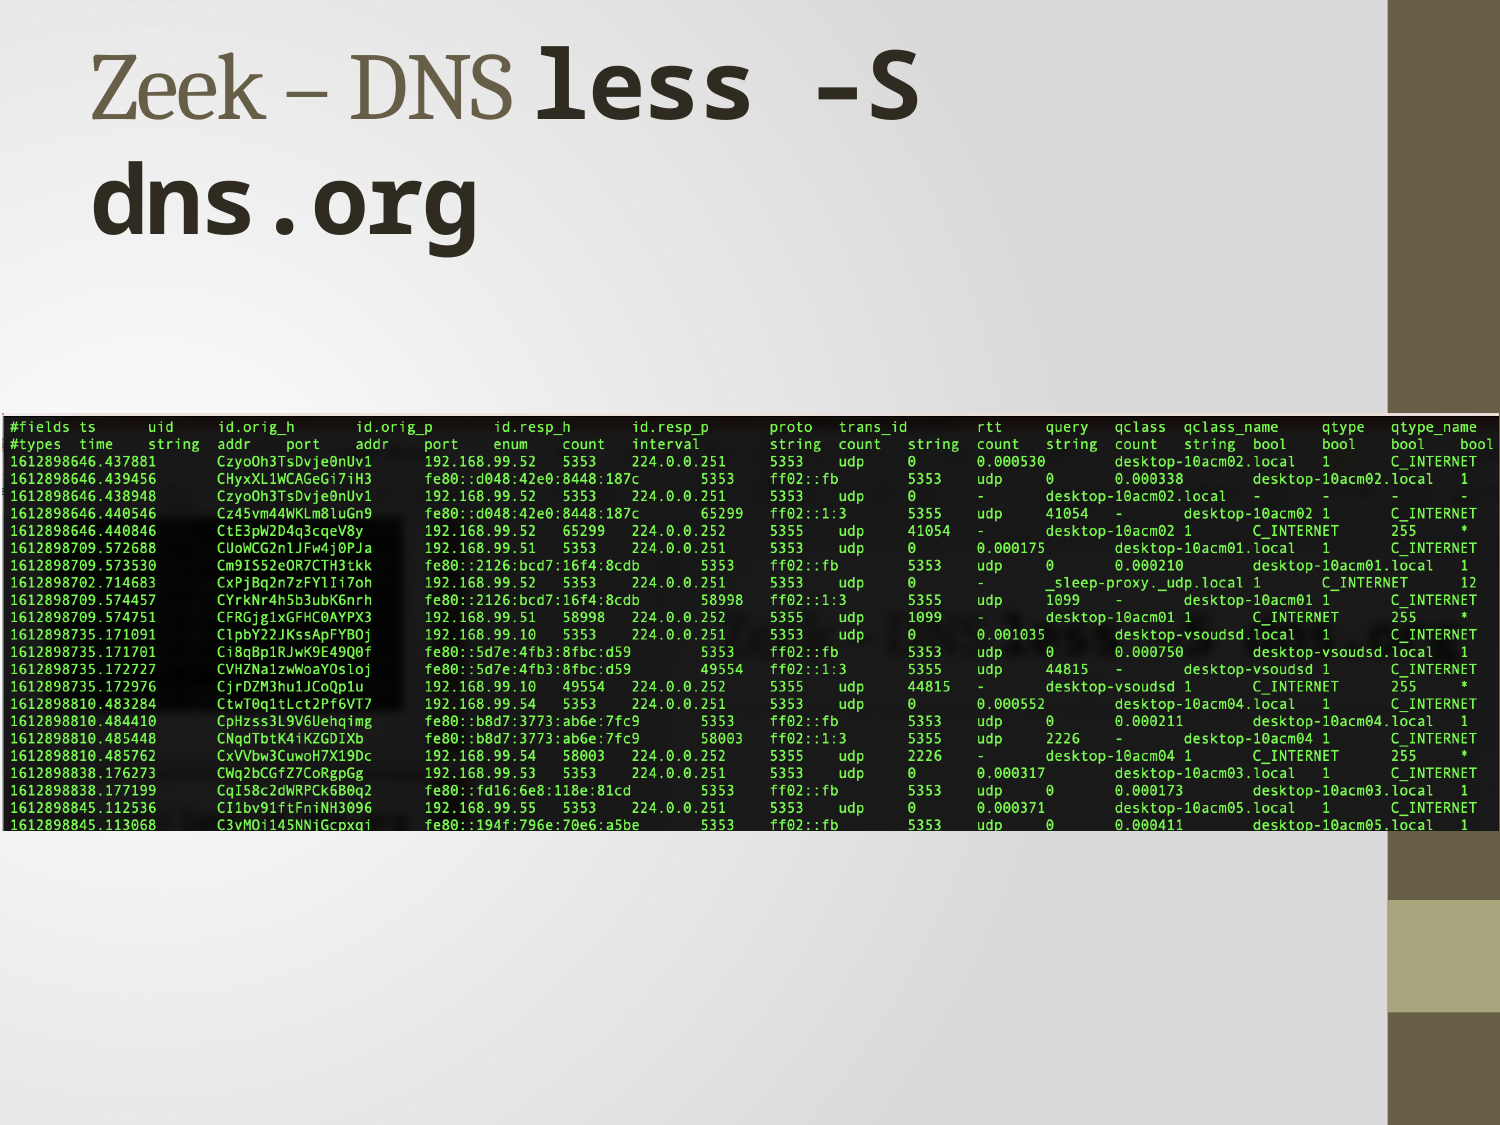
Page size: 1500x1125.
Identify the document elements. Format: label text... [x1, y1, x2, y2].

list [1, 412, 1500, 831]
title Zeek – DNS less –S dns.org [75, 45, 1325, 233]
